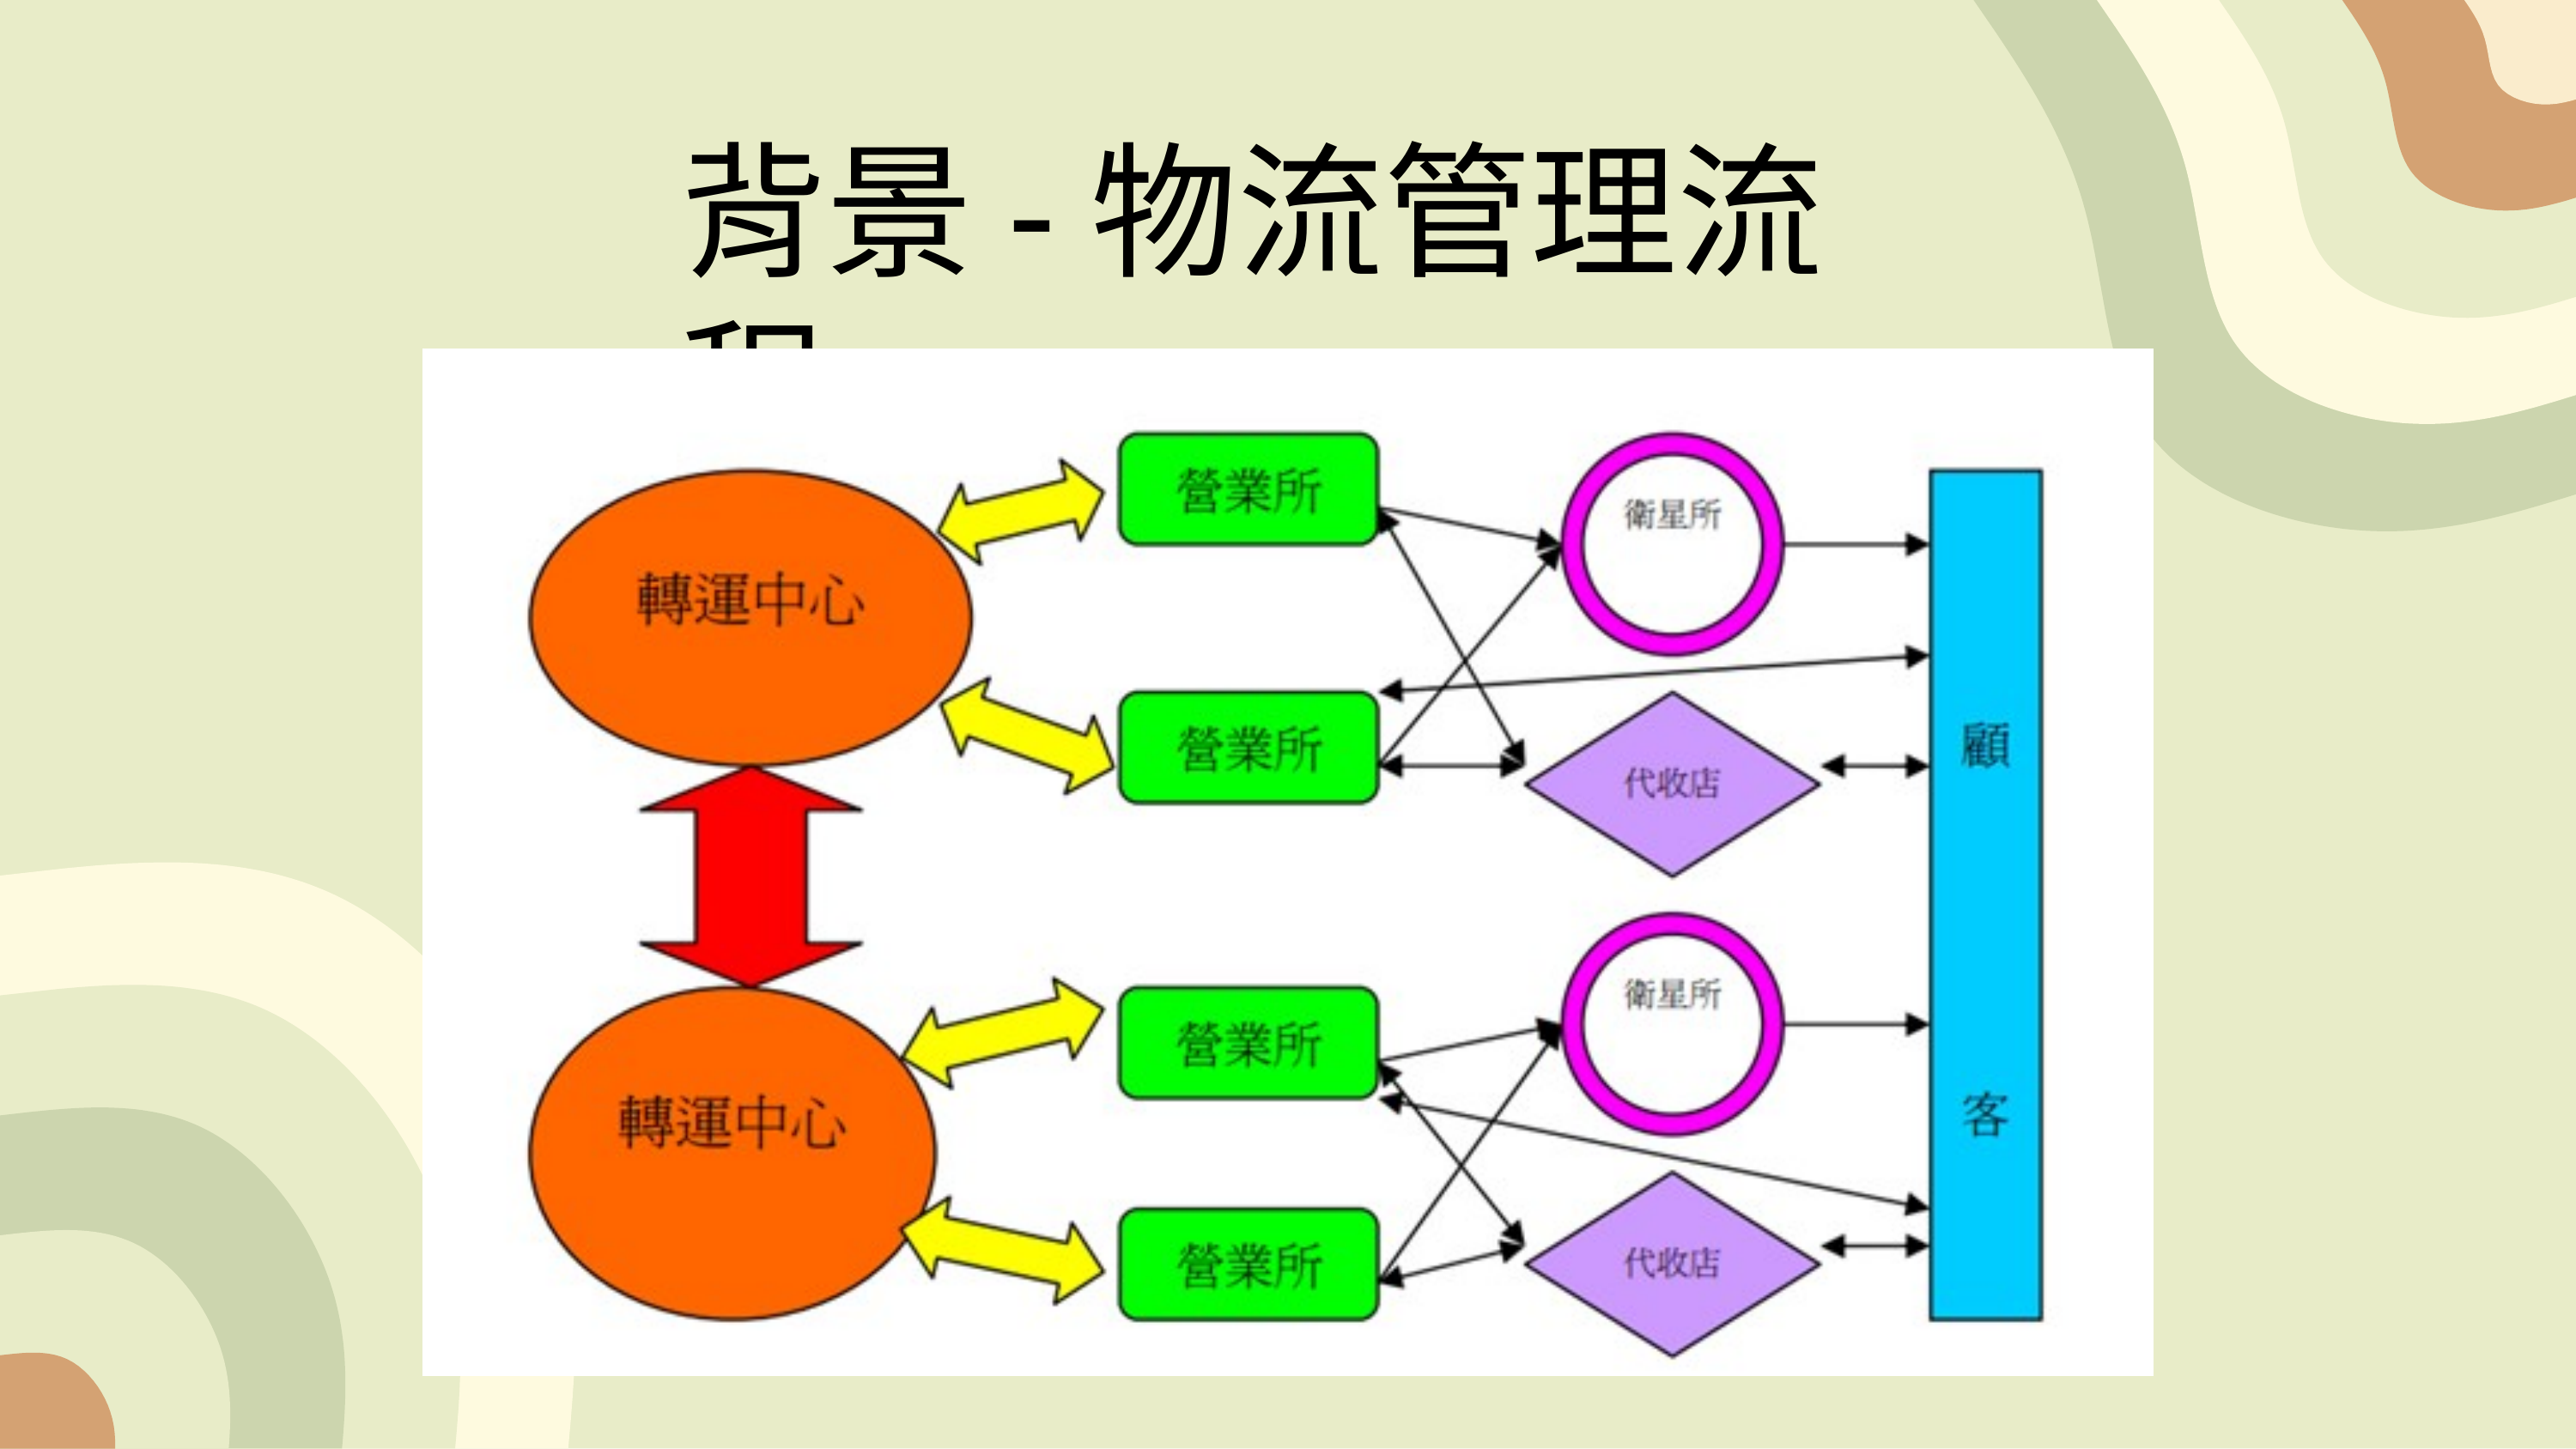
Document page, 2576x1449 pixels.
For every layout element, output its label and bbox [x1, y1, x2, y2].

text_box [0, 0, 2576, 1449]
